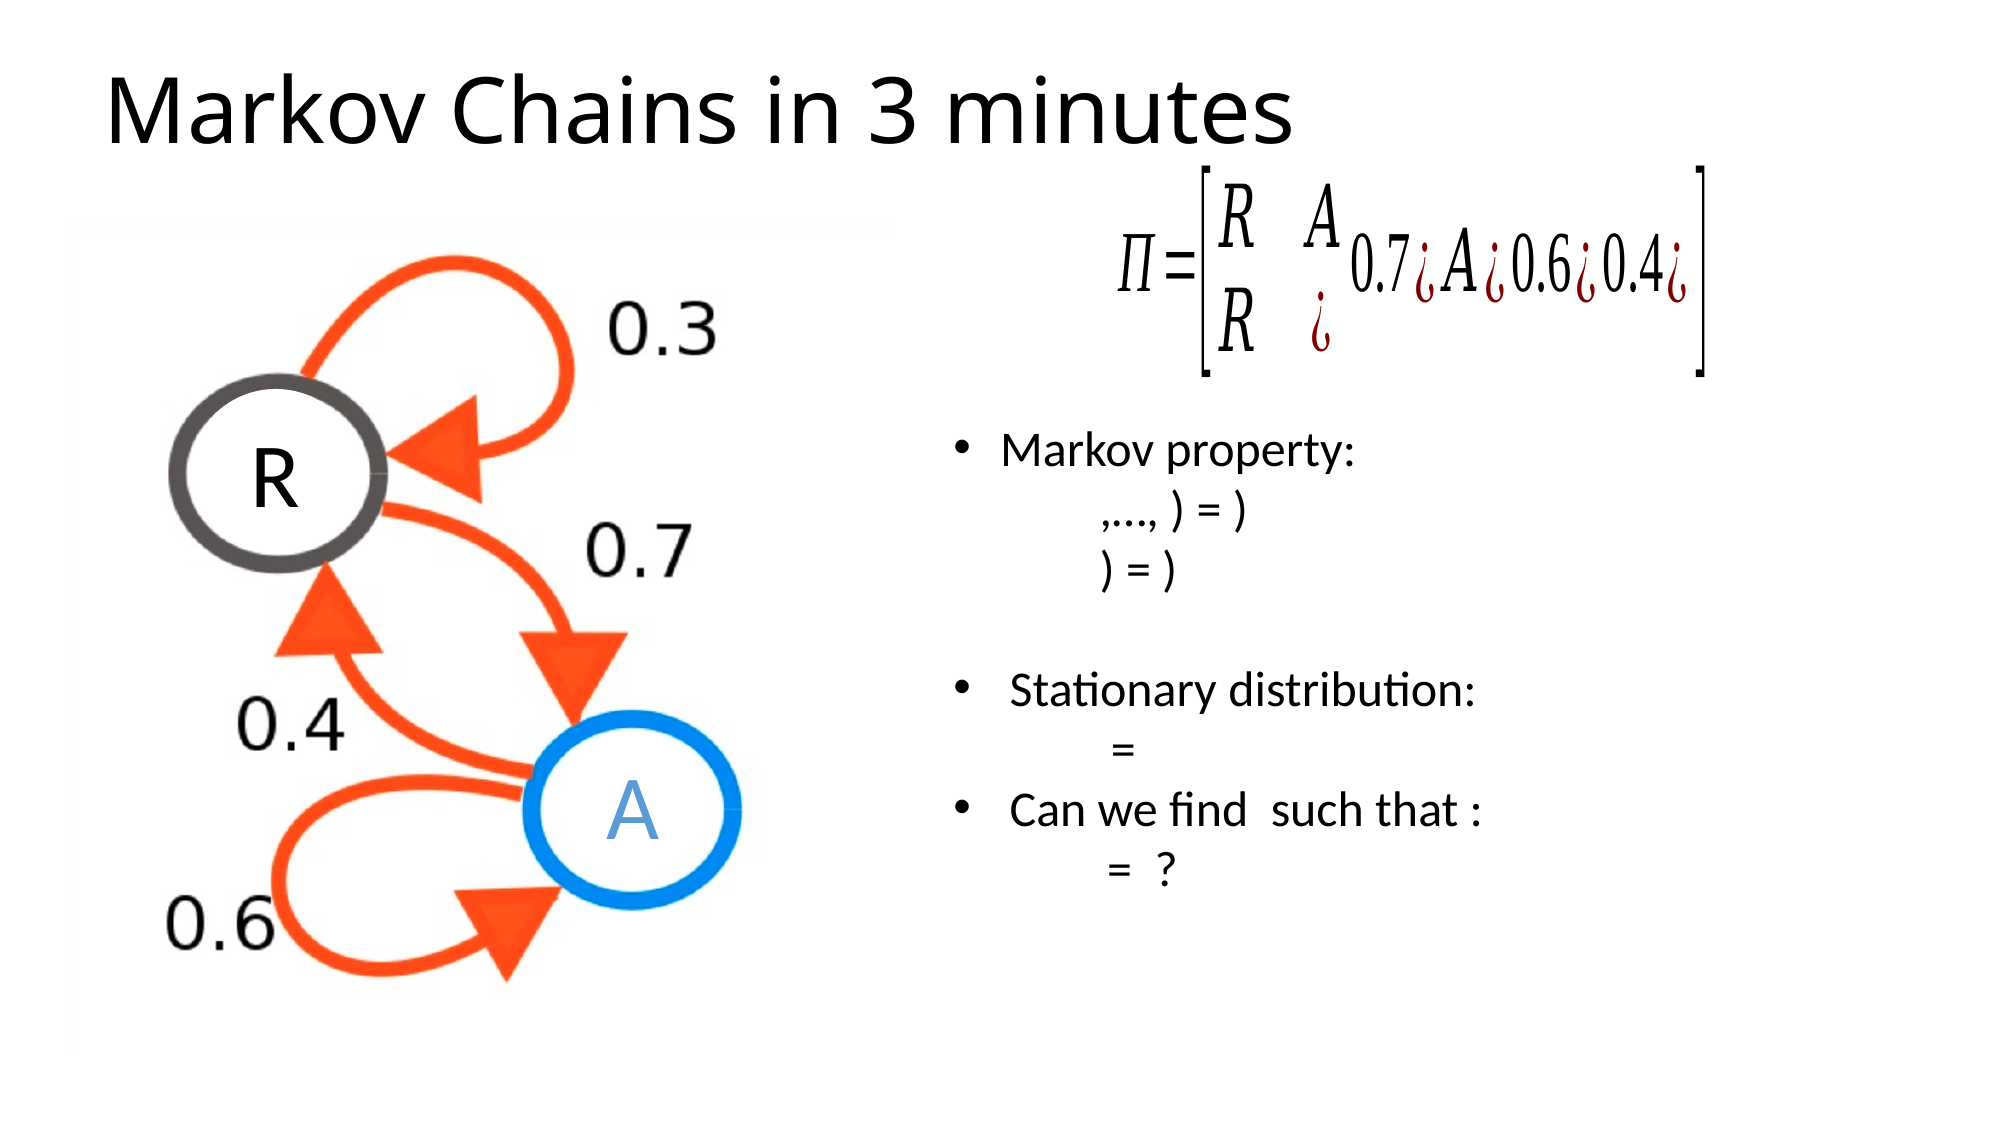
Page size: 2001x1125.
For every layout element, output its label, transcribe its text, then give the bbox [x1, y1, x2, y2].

title Markov Chains in 3 minutes [65, 4, 1791, 223]
picture [65, 222, 891, 1050]
